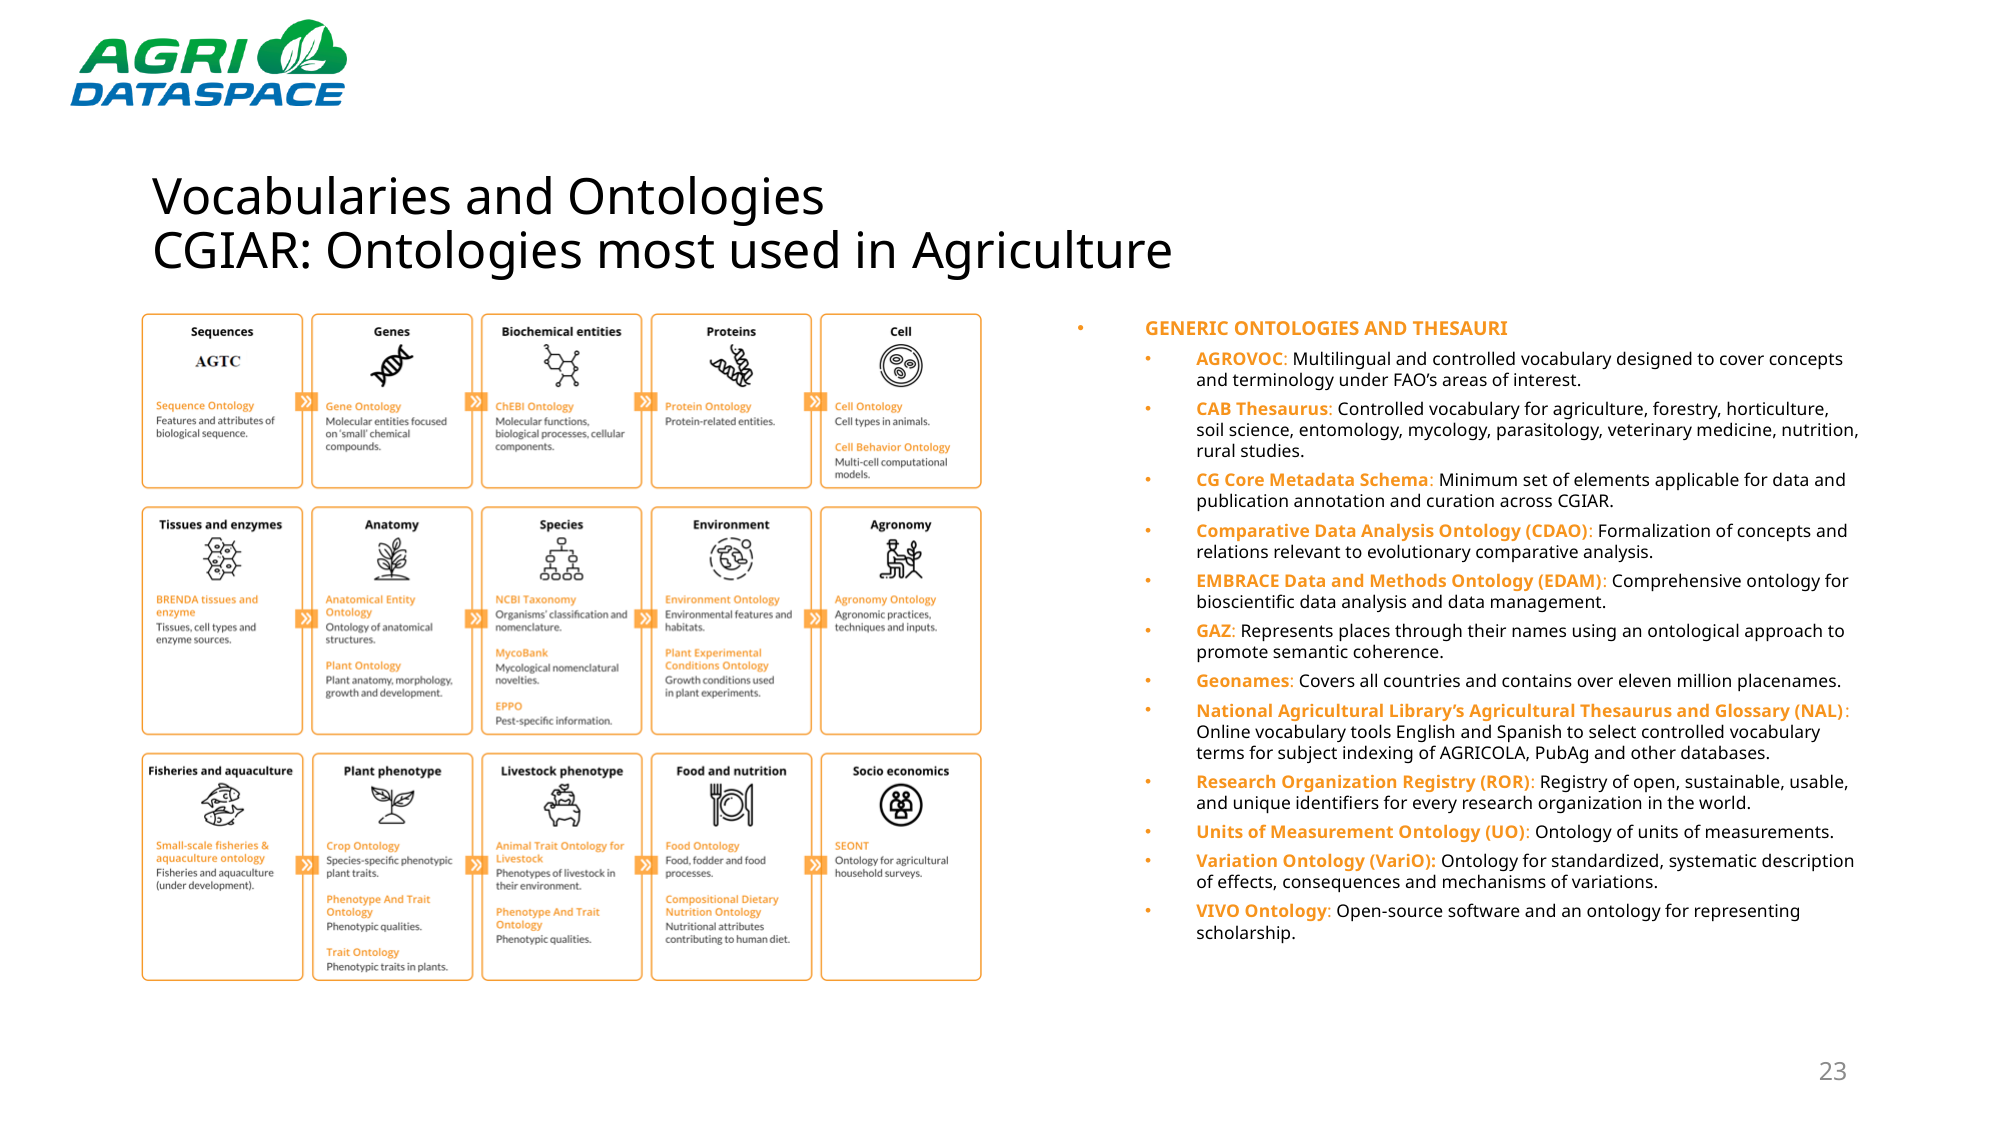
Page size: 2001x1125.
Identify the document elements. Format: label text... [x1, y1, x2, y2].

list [137, 309, 988, 987]
list GENERIC ONTOLOGIES AND THESAURI AGROVOC: Multilingual and controlled vocabulary designed to cover concepts and terminology under FAO’s areas of interest. CAB Thesaurus: Controlled vocabulary for agriculture, forestry, horticulture, soil science, entomology, mycology, parasitology, veterinary medicine, nutrition, rural studies. CG Core Metadata Schema: Minimum set of elements applicable for data and publication annotation and curation across CGIAR. Comparative Data Analysis Ontology (CDAO): Formalization of concepts and relations relevant to evolutionary comparative analysis. EMBRACE Data and Methods Ontology (EDAM): Comprehensive ontology for bioscientific data analysis and data management. GAZ: Represents places through their names using an ontological approach to promote semantic coherence. Geonames: Covers all countries and contains over eleven million placenames. National Agricultural Library’s Agricultural Thesaurus and Glossary (NAL): Online vocabulary tools English and Spanish to select controlled vocabulary terms for subject indexing of AGRICOLA, PubAg and other databases. Research Organization Registry (ROR): Registry of open, sustainable, usable, and unique identifiers for every research organization in the world. Units of Measurement Ontology (UO): Ontology of units of measurements. Variation Ontology (VariO): Ontology for standardized, systematic description of effects, consequences and mechanisms of variations. VIVO Ontology: Open-source software and an ontology for representing scholarship. [1028, 309, 1879, 988]
title Vocabularies and Ontologies CGIAR: Ontologies most used in Agriculture [137, 155, 1863, 295]
slide_number 23 [1725, 1042, 1863, 1103]
picture [70, 19, 347, 106]
